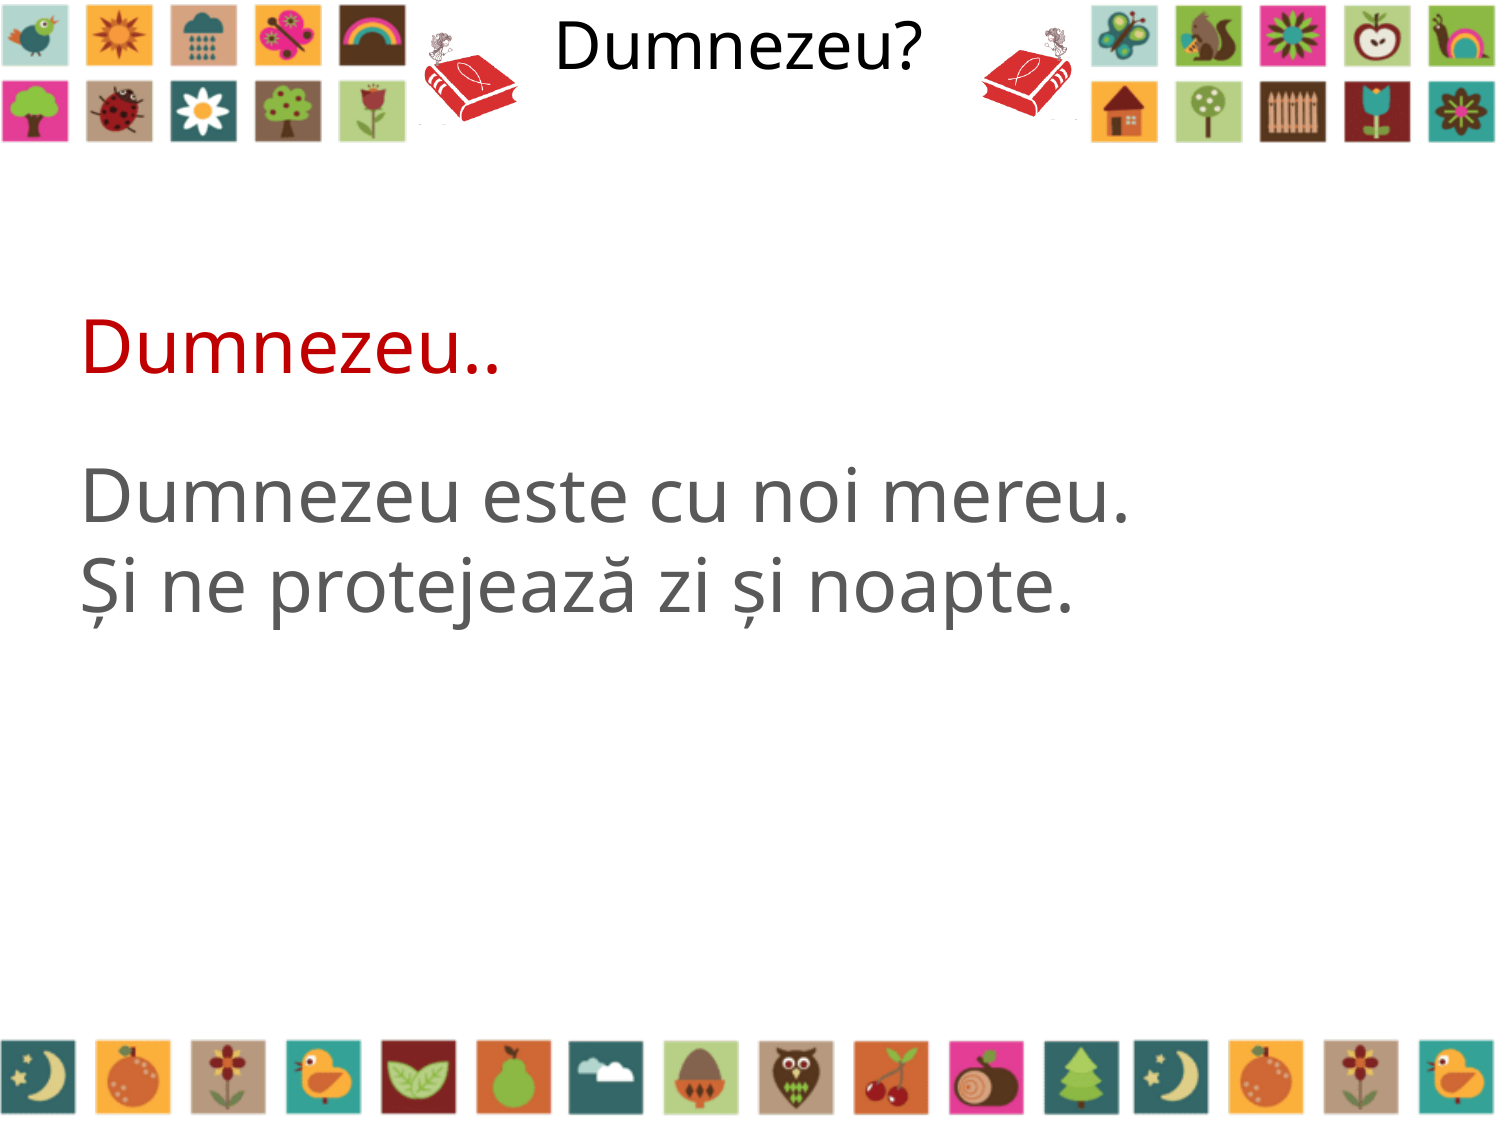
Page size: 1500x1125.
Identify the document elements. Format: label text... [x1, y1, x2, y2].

text_box Dumnezeu este cu noi mereu. Și ne protejează zi și noapte. [64, 440, 1412, 635]
text_box Dumnezeu? [414, 0, 1080, 91]
text_box Dumnezeu.. [64, 290, 1412, 396]
picture [0, 3, 550, 150]
picture [950, 3, 1500, 150]
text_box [0, 1028, 1500, 1118]
